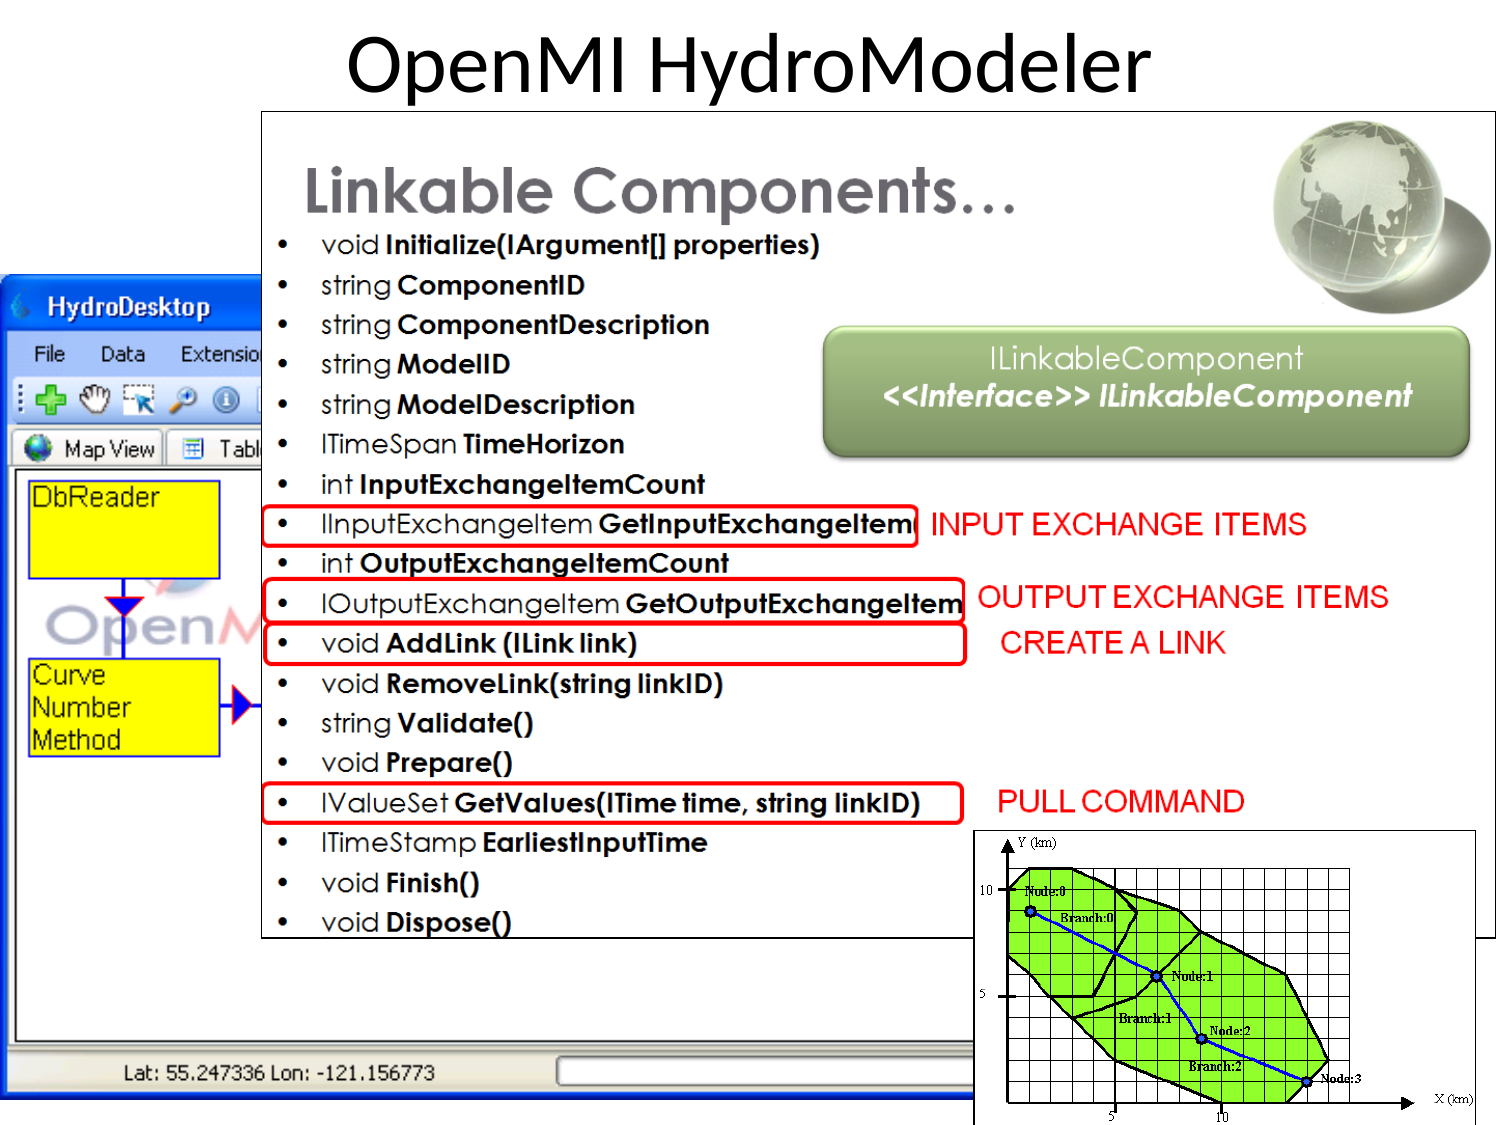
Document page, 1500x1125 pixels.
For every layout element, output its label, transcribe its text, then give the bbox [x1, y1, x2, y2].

picture [0, 112, 1496, 1125]
title OpenMI HydroModeler [75, 0, 1425, 118]
